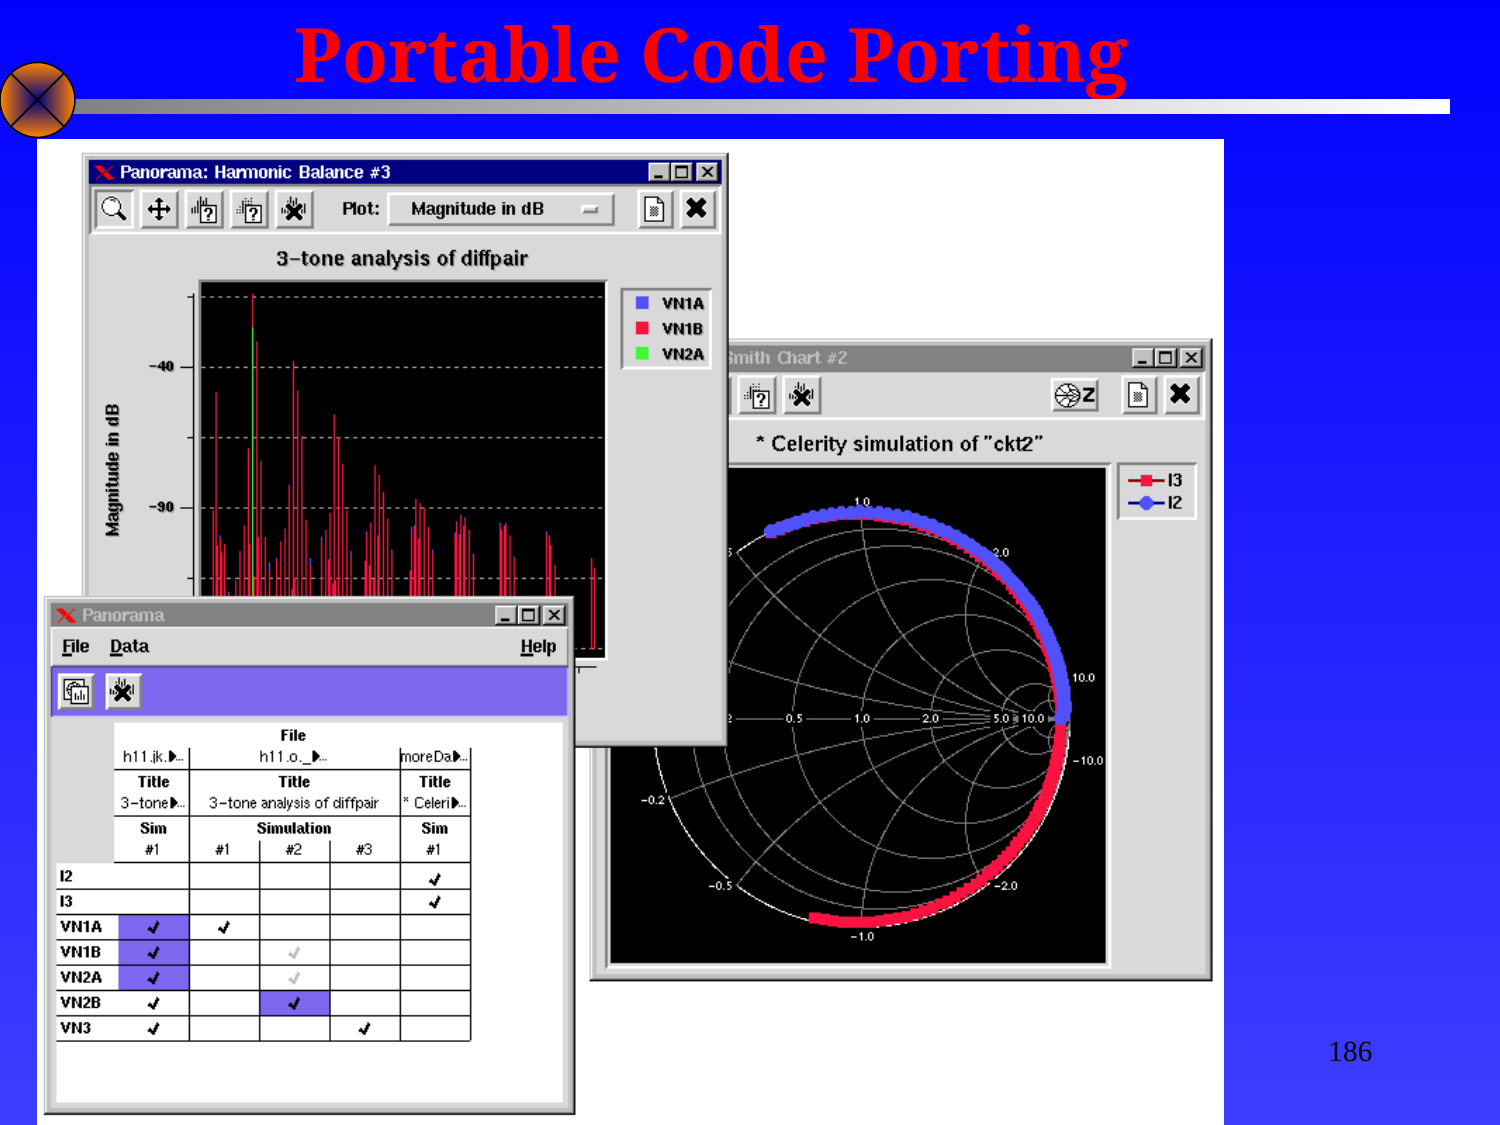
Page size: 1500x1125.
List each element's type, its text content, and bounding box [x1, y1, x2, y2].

slide_number 186 [1224, 1025, 1388, 1100]
text_box Portable Code Porting [187, 0, 1238, 99]
text_box [0, 62, 75, 138]
text_box [73, 99, 1450, 114]
picture [37, 139, 1224, 1125]
